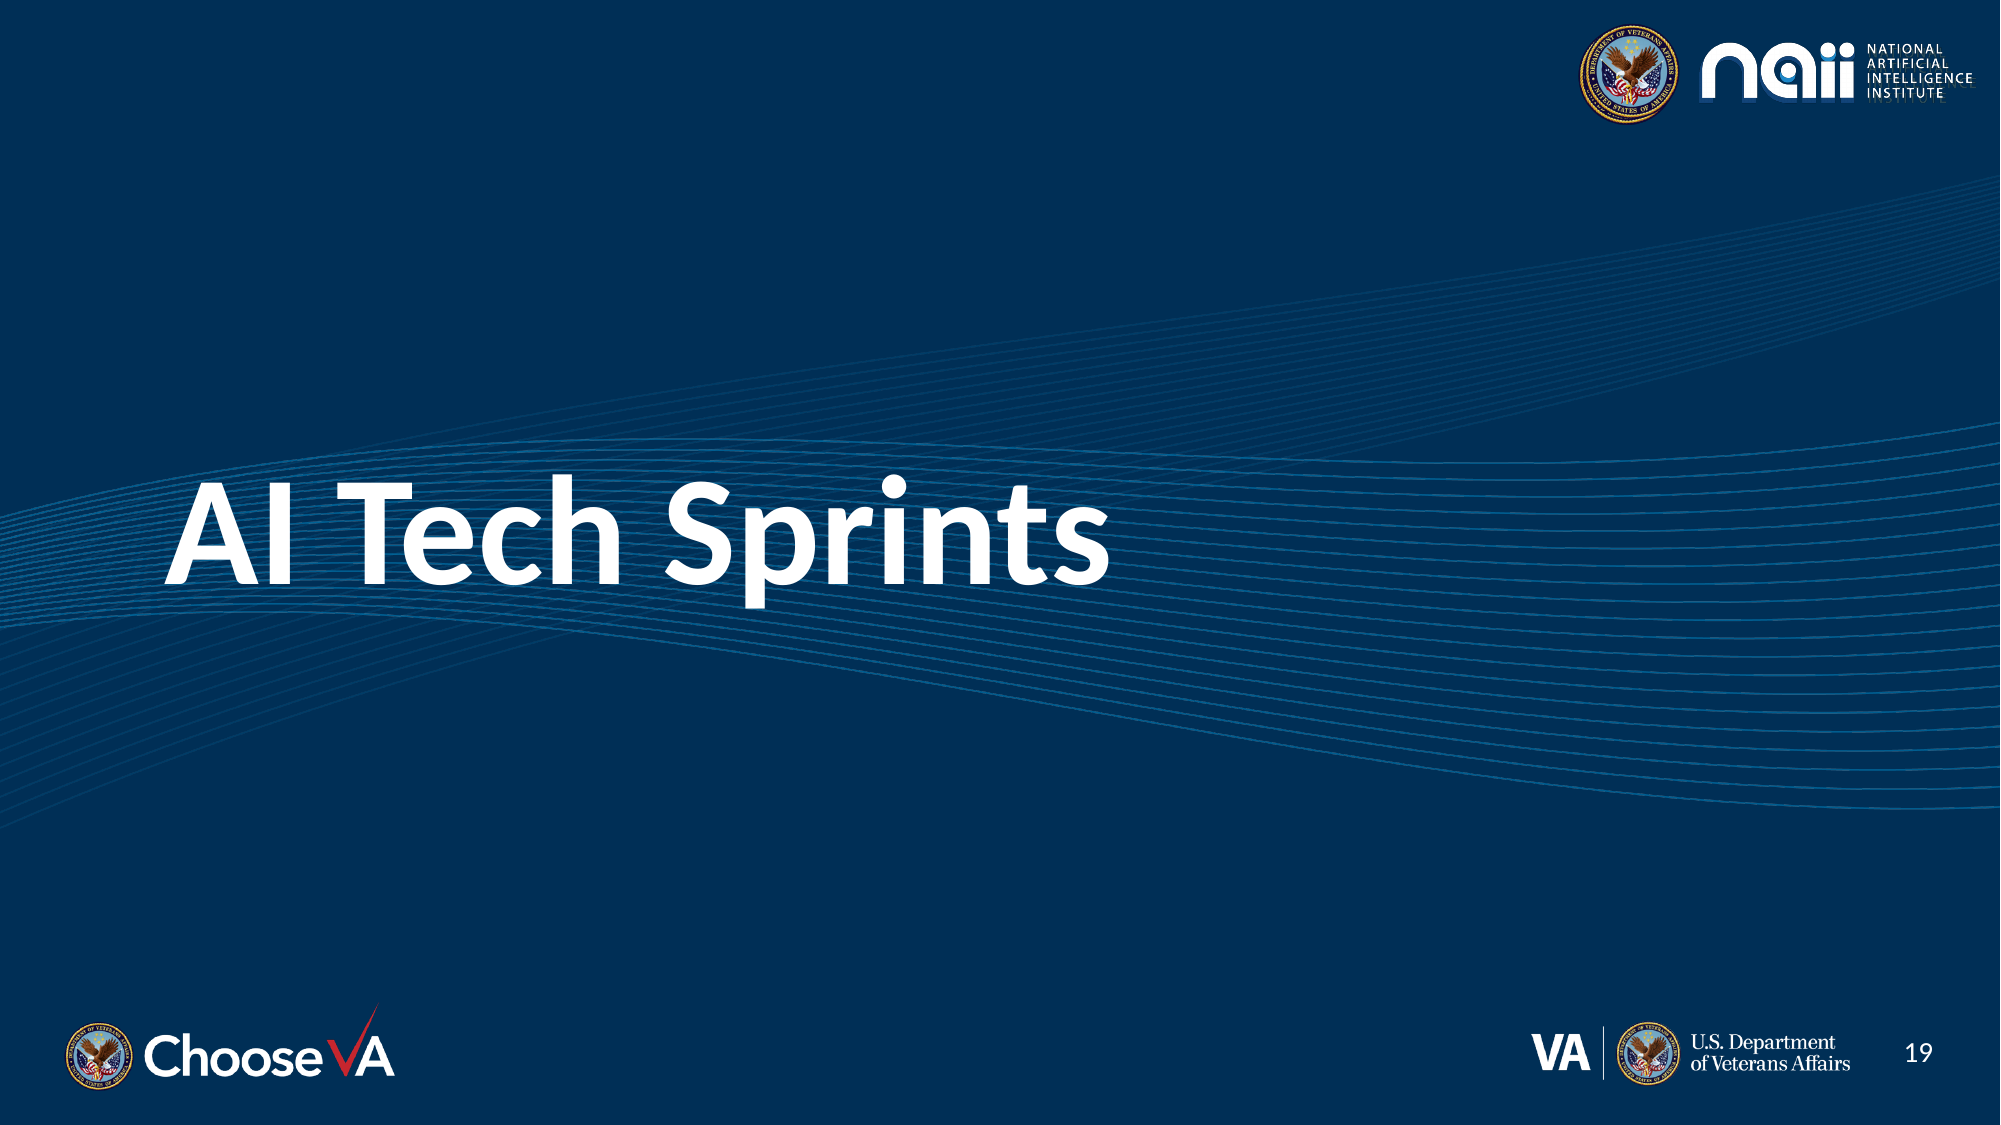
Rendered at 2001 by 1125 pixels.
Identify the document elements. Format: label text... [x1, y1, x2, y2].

picture [0, 382, 2000, 822]
picture [1575, 21, 1981, 127]
title AI Tech Sprints [150, 334, 1913, 734]
picture [1531, 981, 1850, 1110]
picture [64, 1001, 395, 1091]
